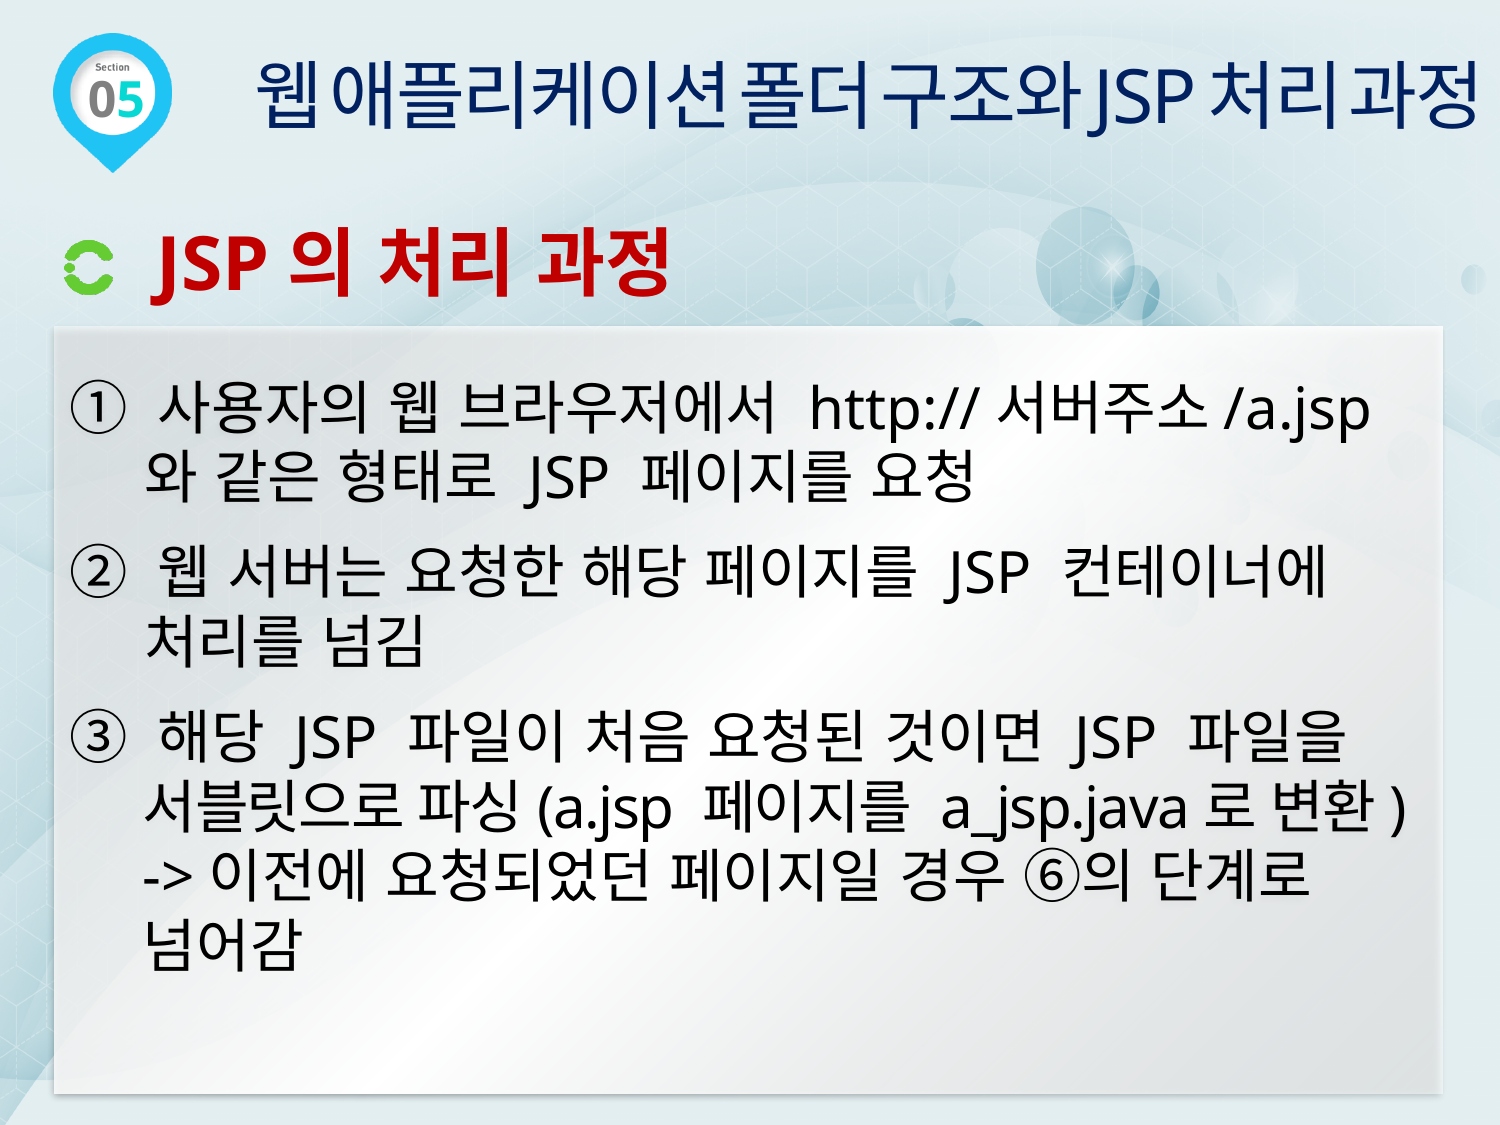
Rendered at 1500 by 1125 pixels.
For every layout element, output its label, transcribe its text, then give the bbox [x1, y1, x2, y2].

picture [64, 240, 113, 295]
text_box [52, 33, 172, 173]
list ① 사용자의 웹 브라우저에서 http://서버주소/a.jsp 와 같은 형태로 JSP 페이지를 요청 ② 웹 서버는 요청한 해당 페이지를 JSP 컨테이너에 처리를 넘김 ③ 해당 JSP 파일이 처음 요청된 것이면 JSP 파일을 서블릿으로 파싱(a.jsp 페이지를 a_jsp.java로 변환) ->이전에 요청되었던 페이지일 경우 ⑥의 단계로 넘어감 [54, 326, 1443, 1094]
text_box JSP의 처리 과정 [142, 208, 690, 313]
title 웹 애플리케이션 폴더 구조와 JSP 처리 과정 [0, 0, 1500, 188]
